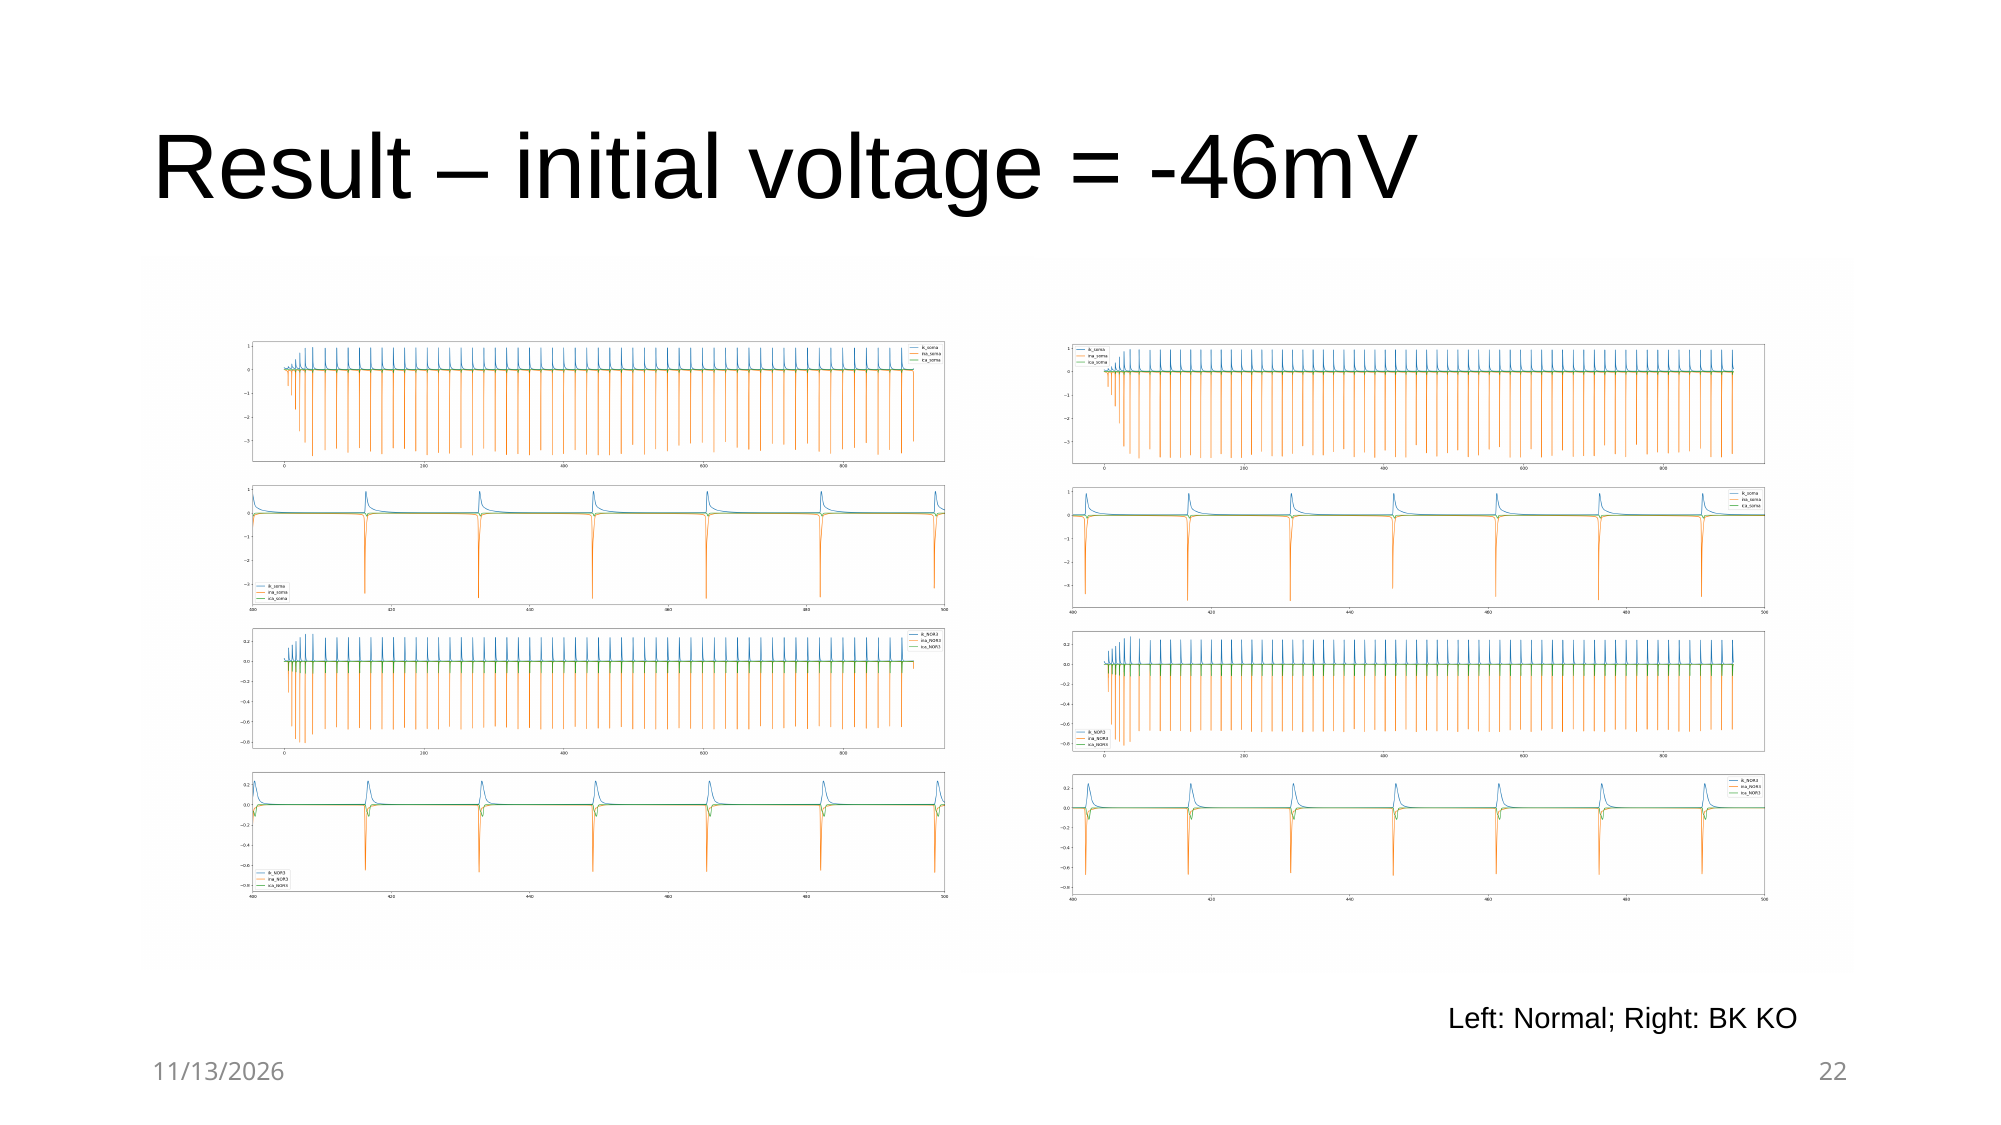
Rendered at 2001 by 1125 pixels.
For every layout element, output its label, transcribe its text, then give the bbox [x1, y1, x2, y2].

text_box Left: Normal; Right: BK KO [1433, 992, 1814, 1042]
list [141, 256, 1034, 970]
picture [961, 258, 1854, 973]
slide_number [137, 1042, 588, 1103]
title Result – initial voltage = -46mV [137, 59, 1863, 278]
slide_number 22 [1412, 1042, 1863, 1103]
